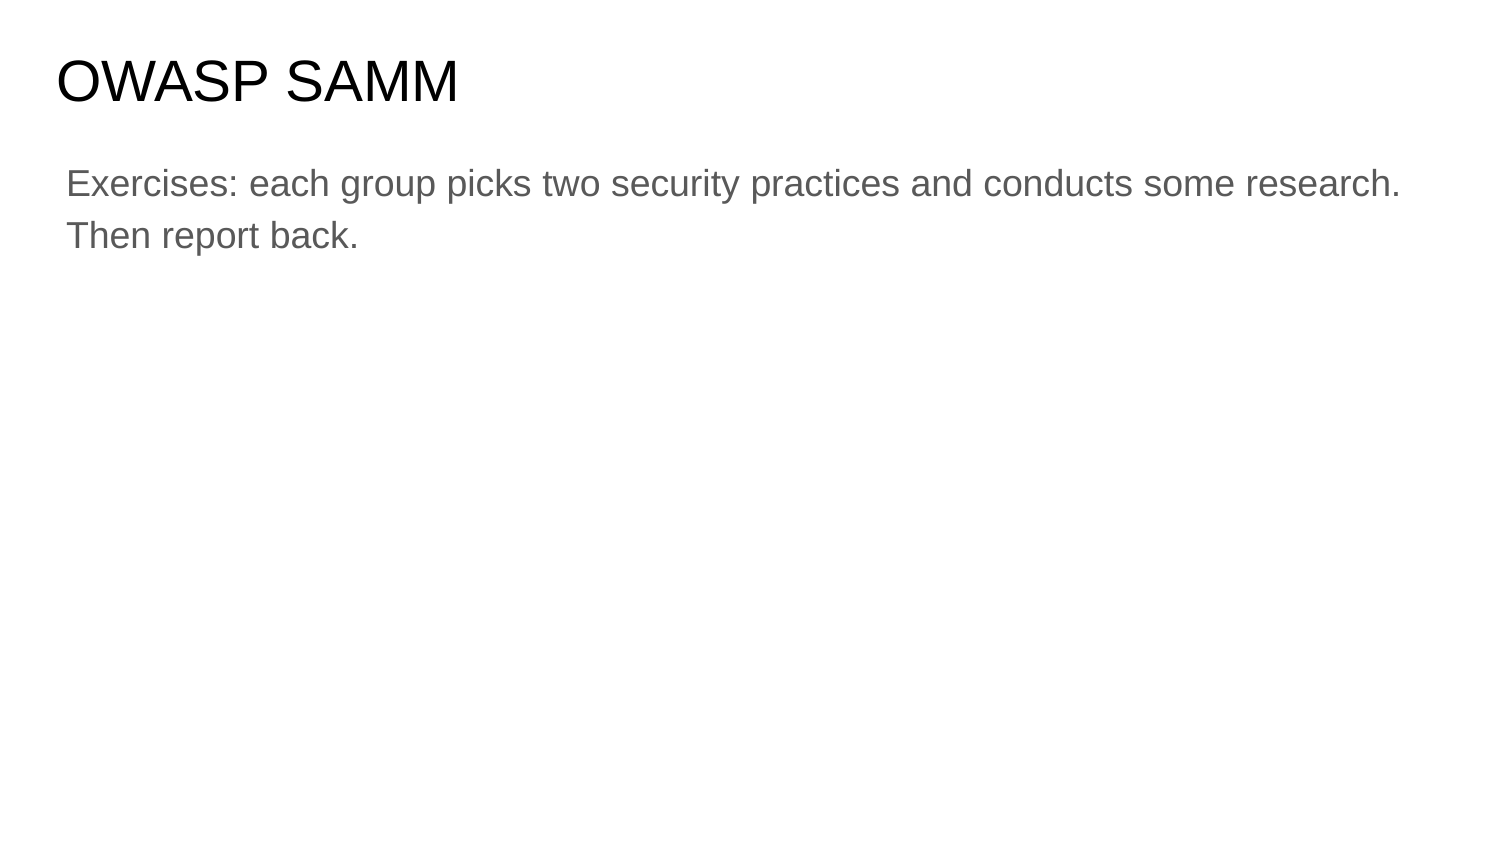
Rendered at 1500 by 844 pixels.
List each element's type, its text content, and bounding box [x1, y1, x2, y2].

list Exercises: each group picks two security practices and conducts some research. Then report back. [51, 137, 1449, 750]
title OWASP SAMM [41, 28, 1439, 123]
